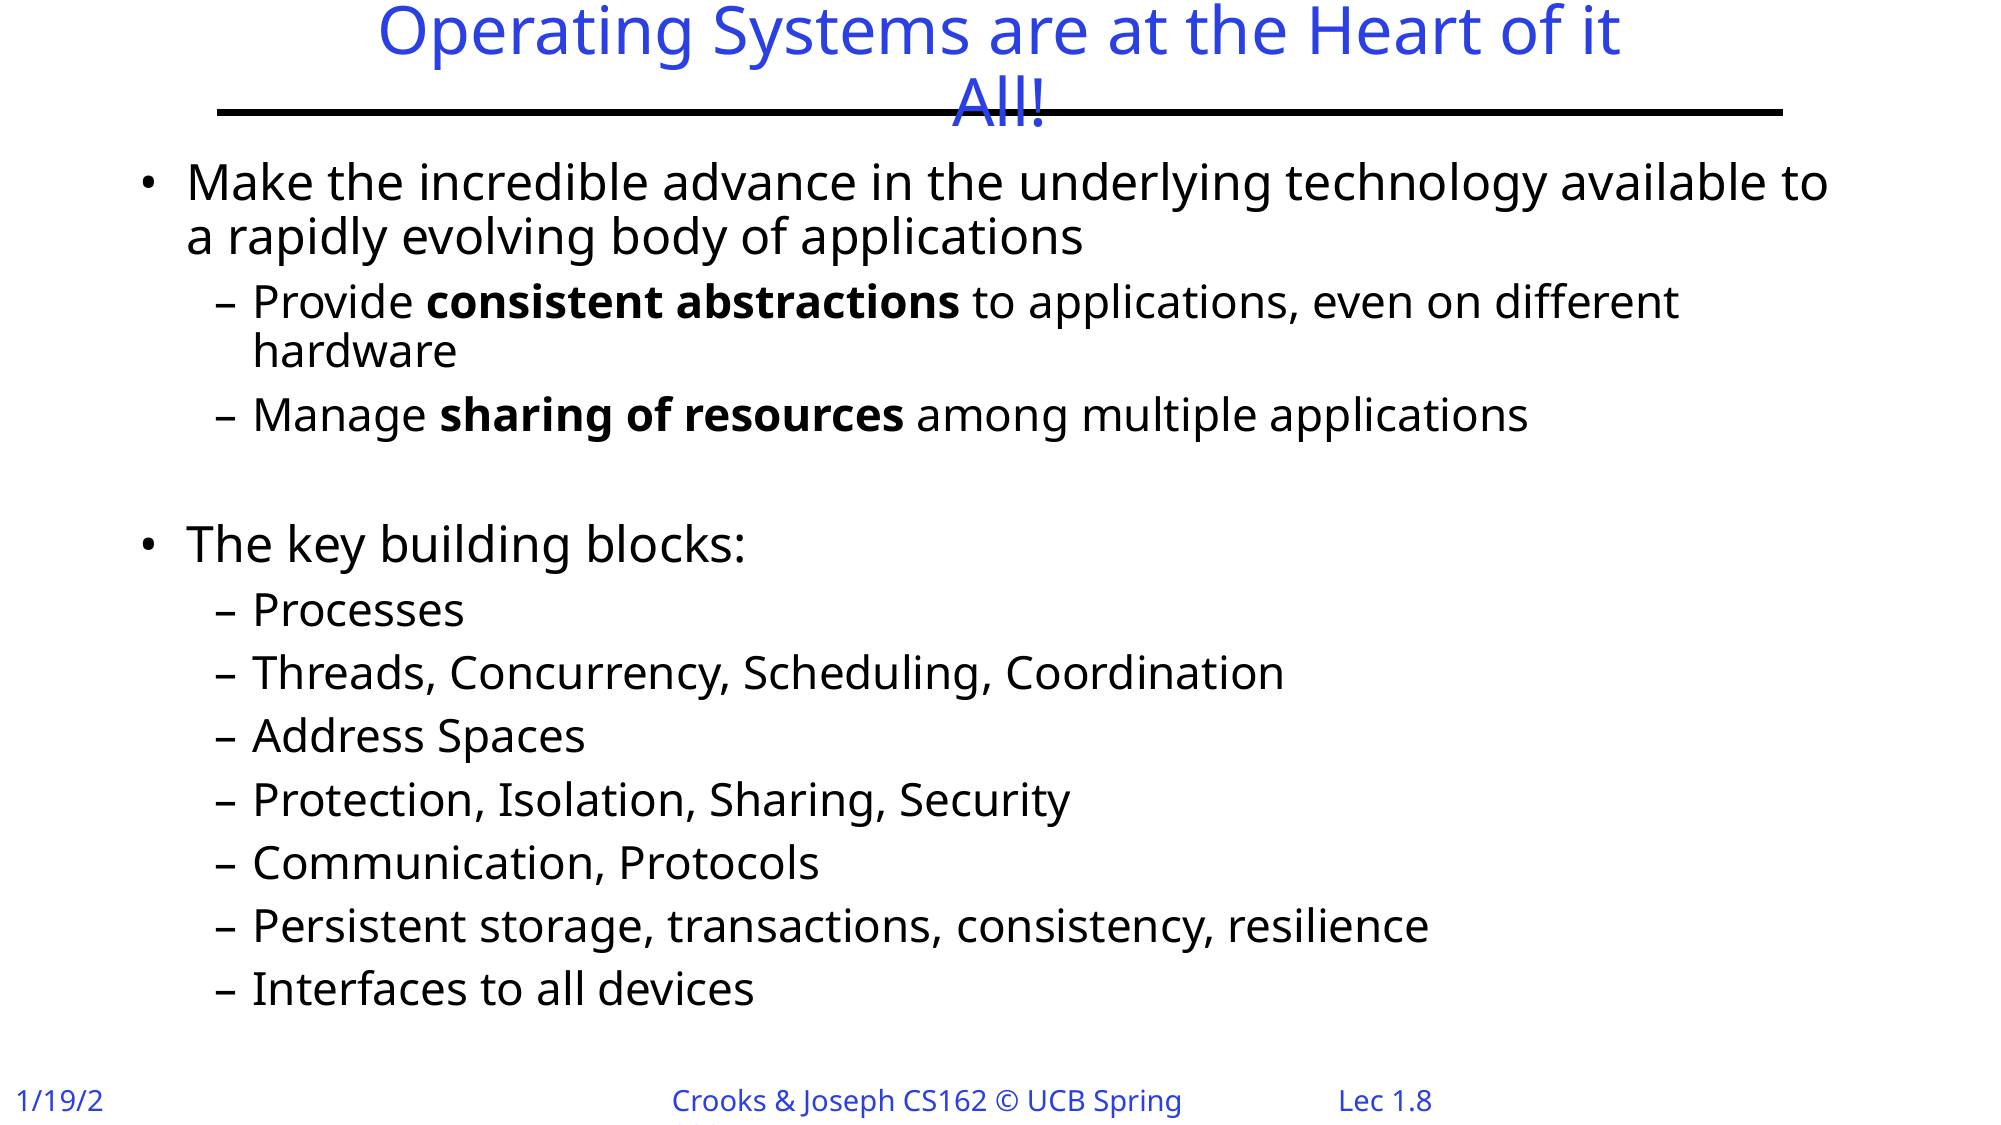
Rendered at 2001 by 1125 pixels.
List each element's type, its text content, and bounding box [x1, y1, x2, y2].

list Make the incredible advance in the underlying technology available to a rapidly evolving body of applications Provide consistent abstractions to applications, even on different hardware Manage sharing of resources among multiple applications The key building blocks: Processes Threads, Concurrency, Scheduling, Coordination Address Spaces Protection, Isolation, Sharing, Security Communication, Protocols Persistent storage, transactions, consistency, resilience Interfaces to all devices [125, 149, 1859, 988]
title Operating Systems are at the Heart of it All! [312, 24, 1688, 113]
